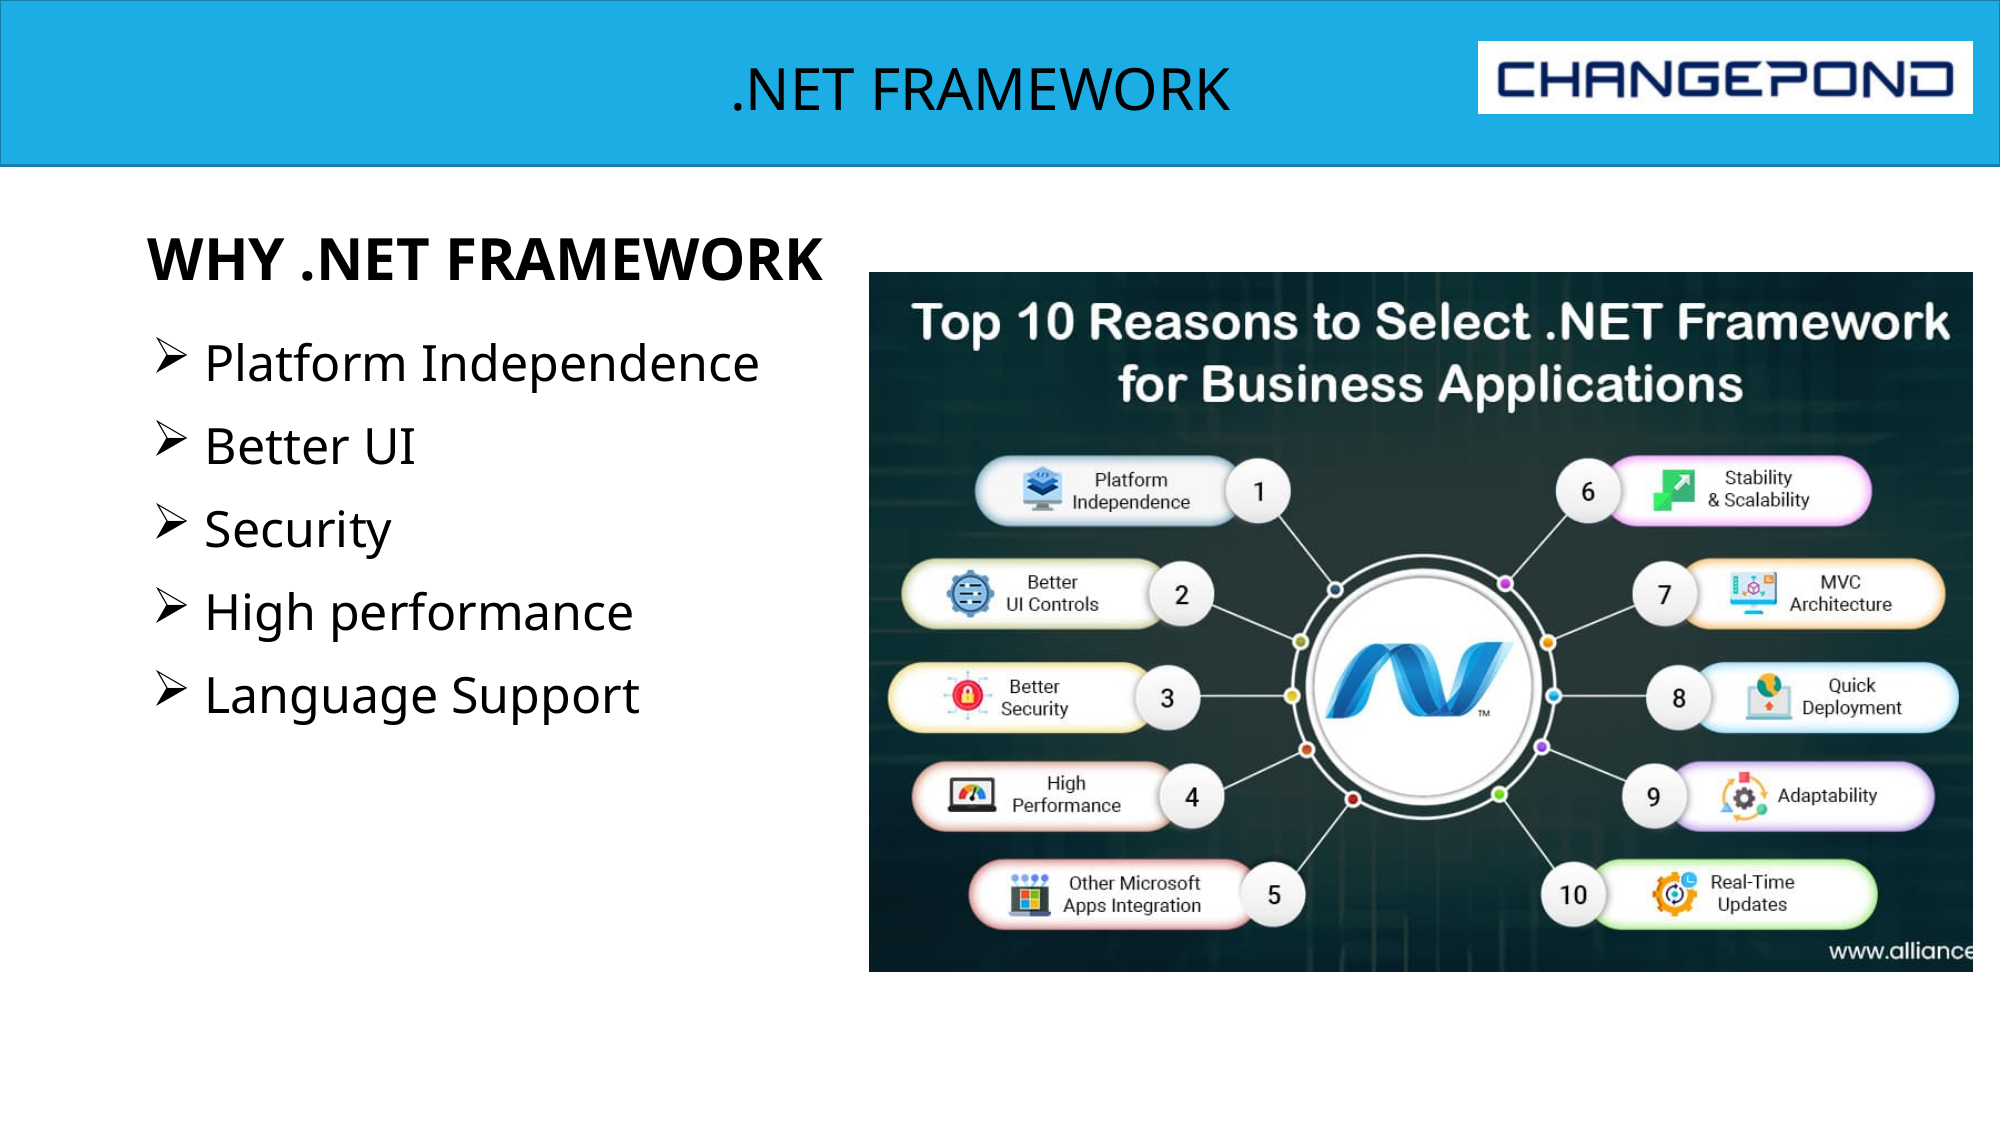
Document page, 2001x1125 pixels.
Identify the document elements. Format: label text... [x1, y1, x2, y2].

text_box .NET FRAMEWORK [0, 46, 1973, 134]
picture [1477, 41, 1974, 114]
text_box Platform Independence Better UI Security High performance Language Support [144, 330, 862, 536]
text_box WHY .NET FRAMEWORK [125, 222, 841, 311]
picture [868, 272, 1974, 973]
text_box [0, 0, 2000, 167]
